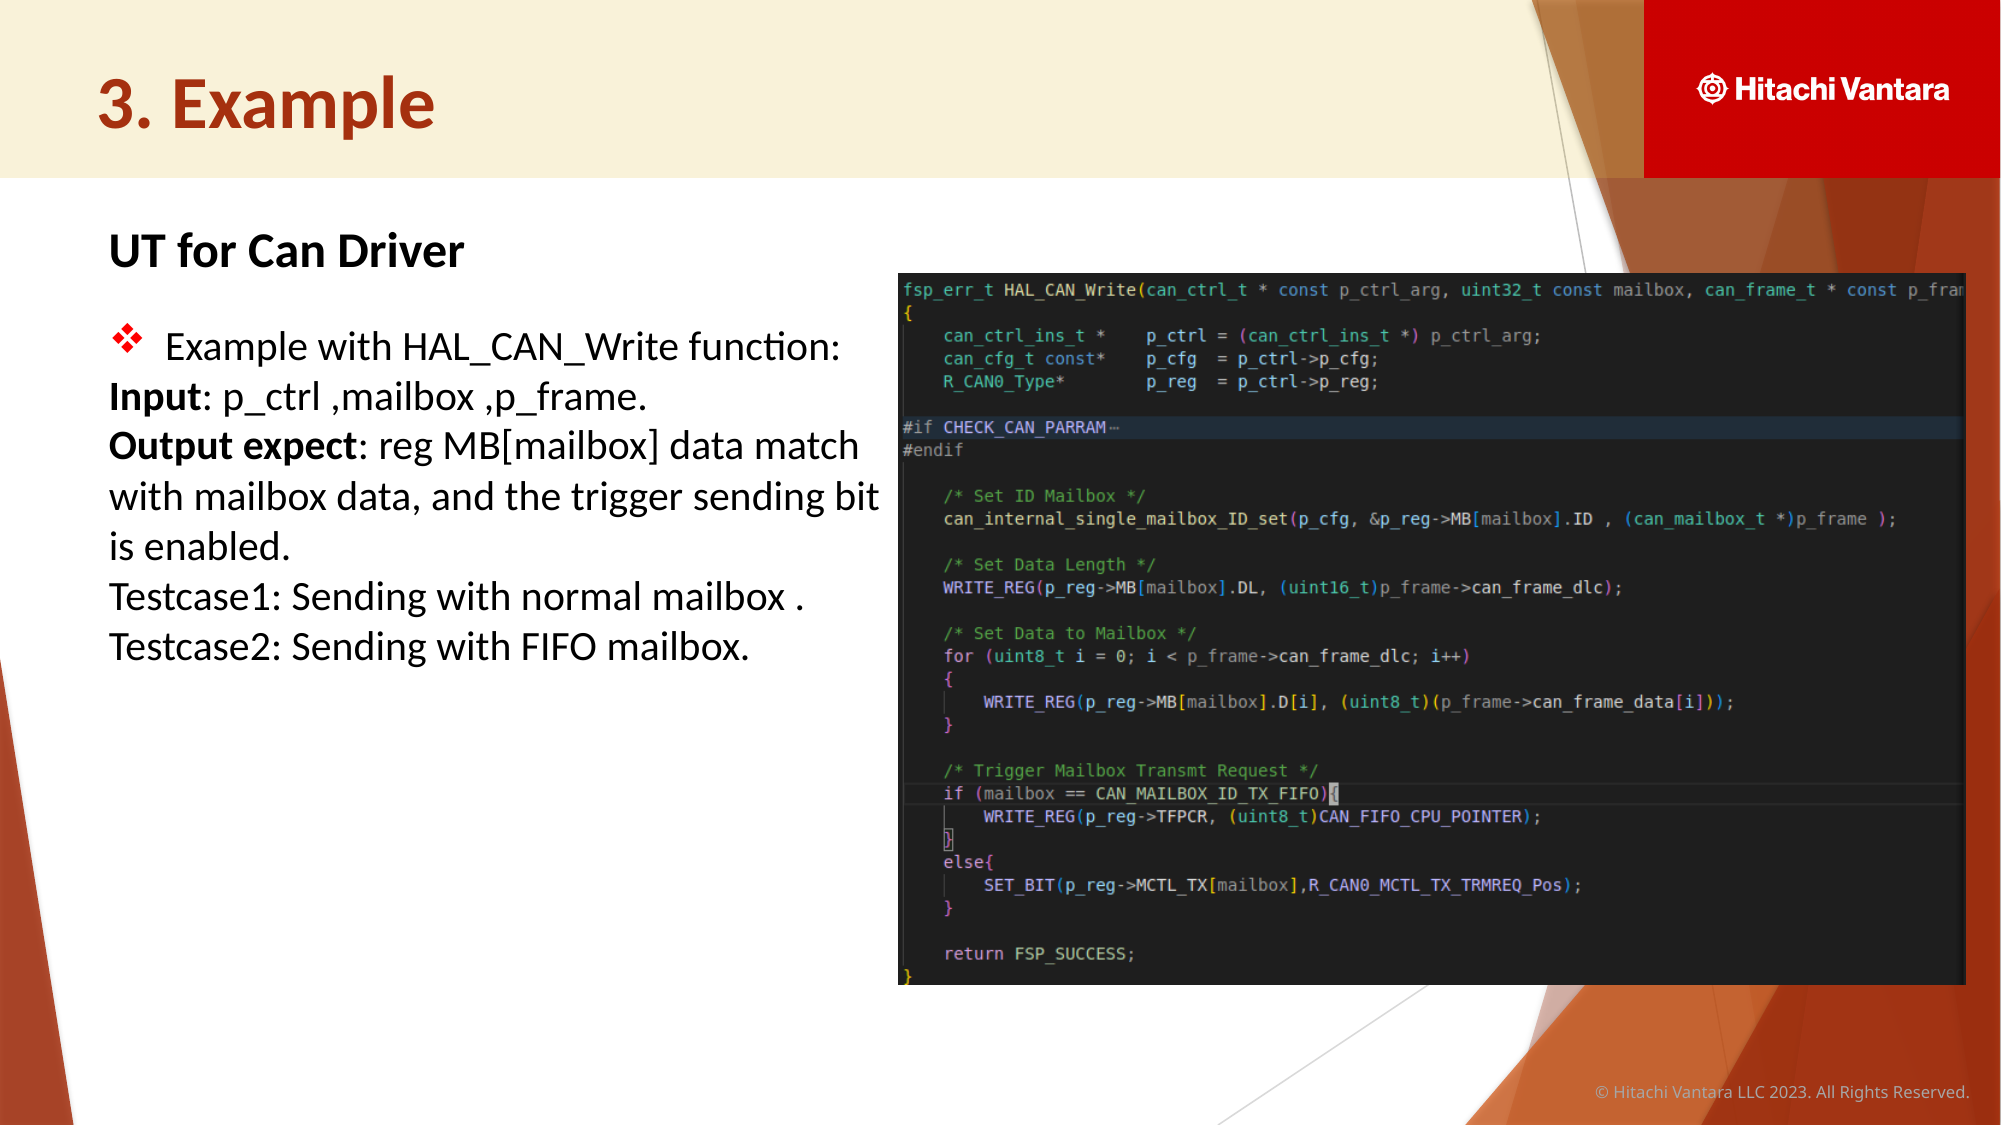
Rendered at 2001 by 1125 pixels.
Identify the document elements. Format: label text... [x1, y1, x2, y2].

picture [897, 272, 1966, 985]
text_box Example with HAL_CAN_Write function: Input: p_ctrl ,mailbox ,p_frame. Output expect: reg MB[mailbox] data match with mailbox data, and the trigger sending bit is enabled. Testcase1: Sending with normal mailbox . Testcase2: Sending with FIFO mailbox. [93, 310, 892, 676]
text_box UT for Can Driver [93, 210, 1354, 286]
picture [1644, 0, 2001, 178]
title 3. Example [81, 46, 1078, 162]
